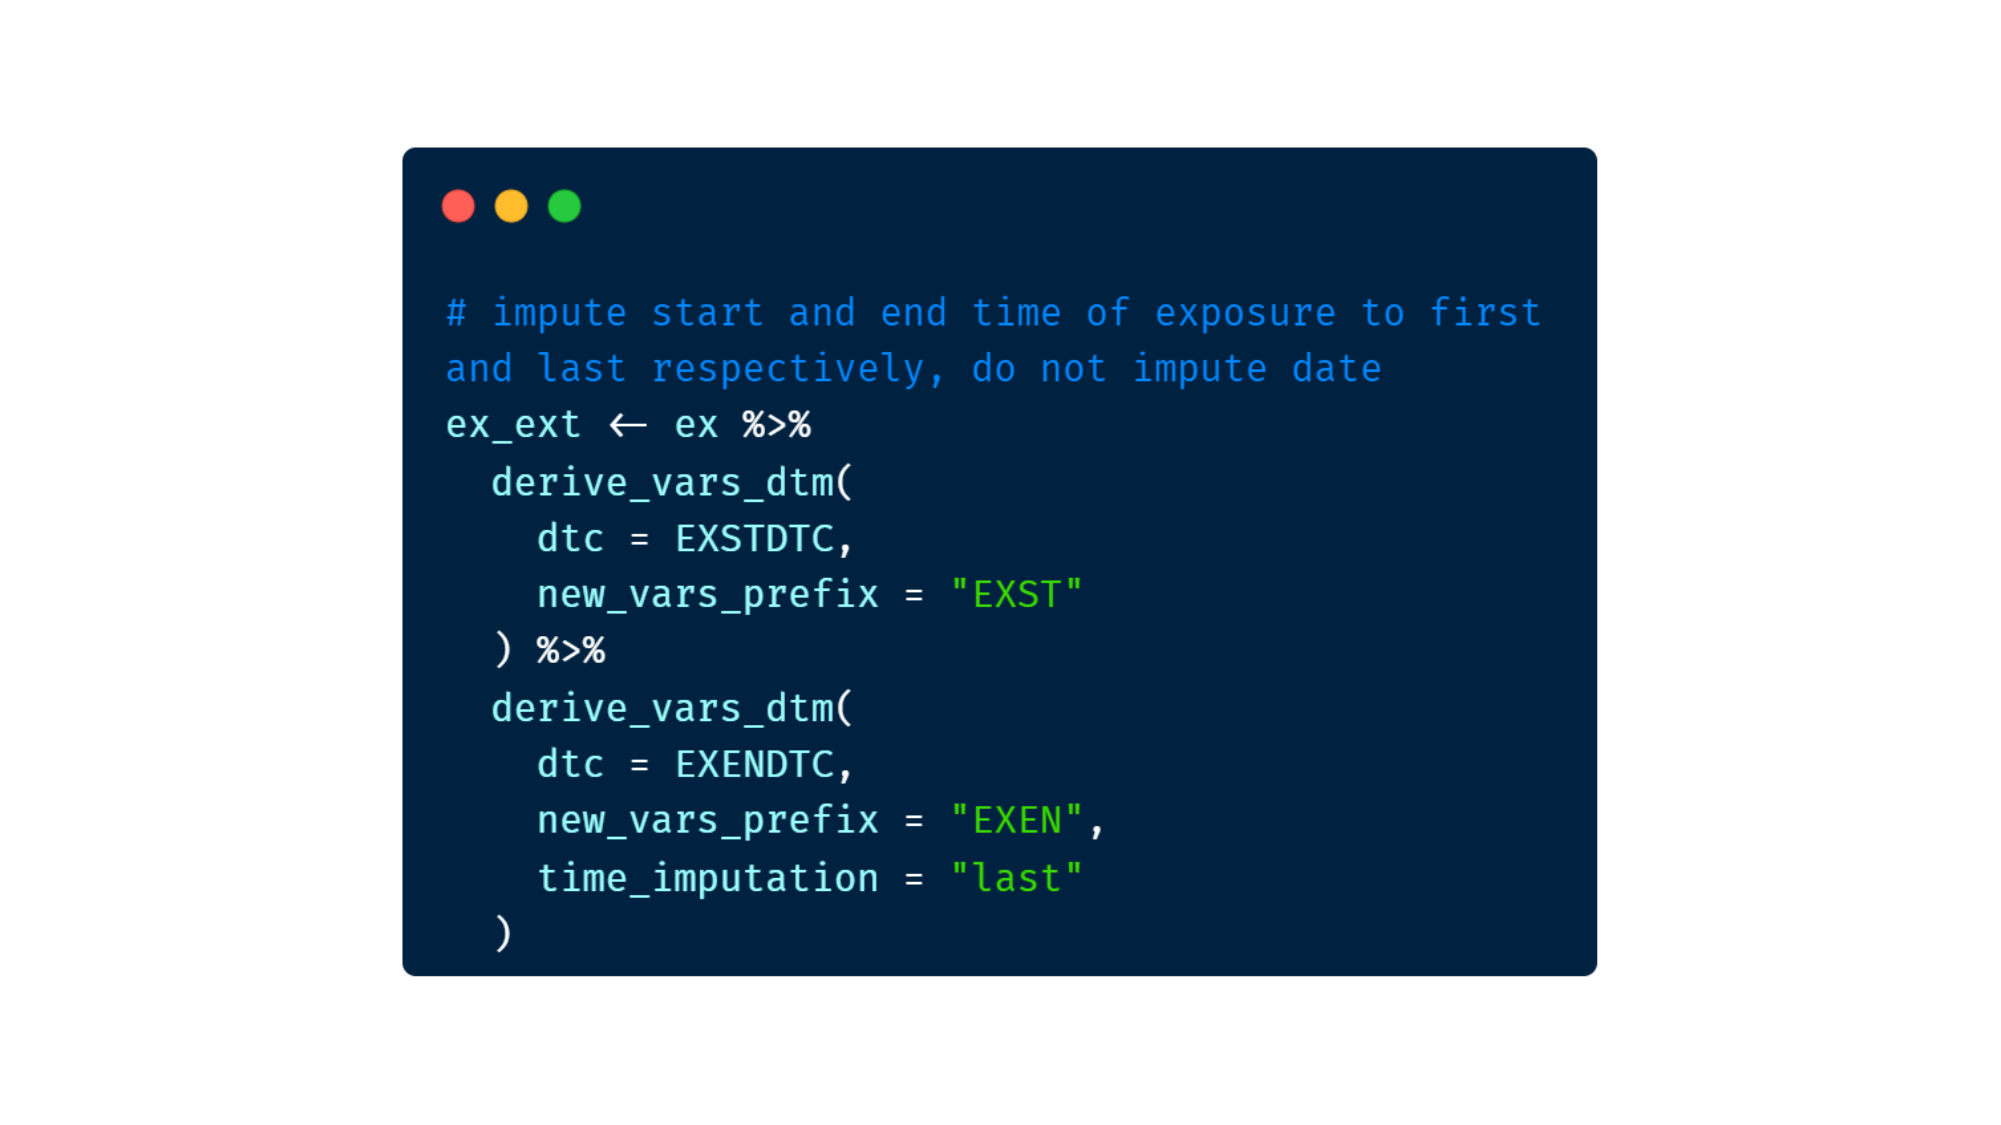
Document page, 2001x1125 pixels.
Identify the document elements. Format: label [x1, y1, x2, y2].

picture [254, 0, 1746, 1125]
